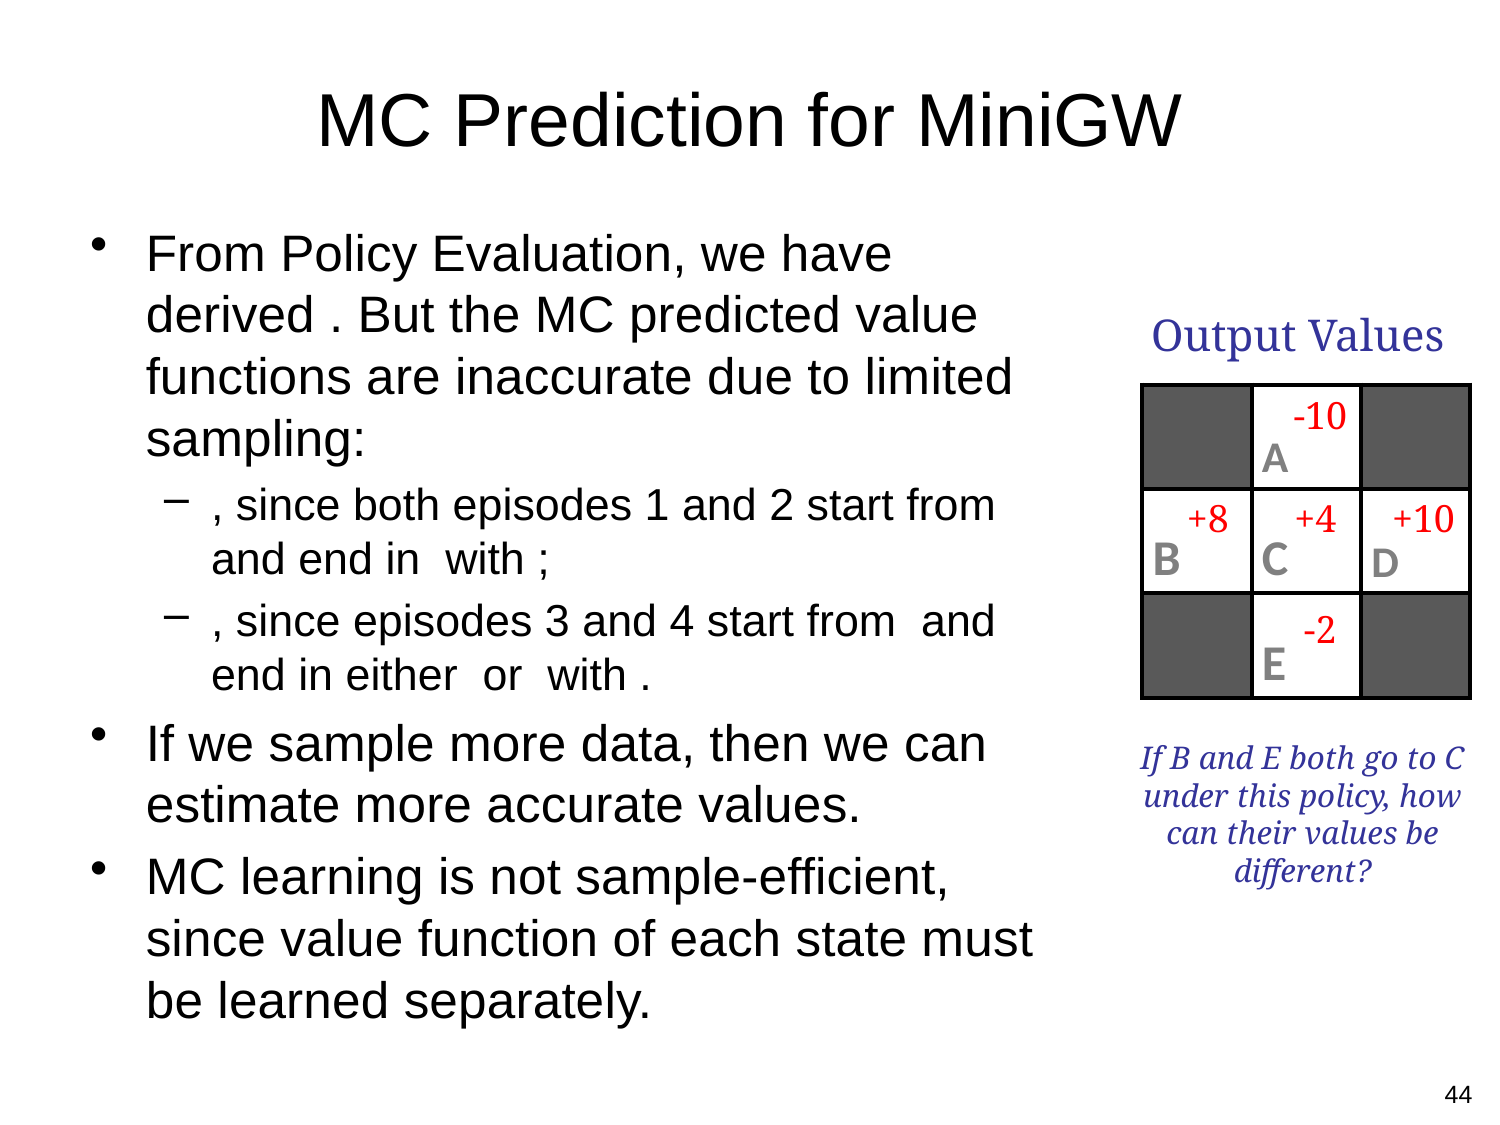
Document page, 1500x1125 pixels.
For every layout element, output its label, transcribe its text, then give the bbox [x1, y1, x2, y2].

table_header [1144, 387, 1250, 487]
text_box -10 [1264, 384, 1377, 445]
table_cell E [1254, 595, 1359, 696]
text_box +4 [1259, 487, 1367, 548]
table_header [1363, 387, 1468, 487]
title MC Prediction for MiniGW [74, 44, 1426, 188]
table_cell [1144, 595, 1250, 696]
text_box Output Values [1129, 299, 1467, 368]
table_cell [1363, 595, 1468, 696]
table_cell B [1144, 491, 1250, 591]
text_box -2 [1264, 598, 1377, 659]
slide_number 44 [1137, 1070, 1488, 1112]
text_box +10 [1367, 487, 1480, 548]
text_box If B and E both go to C under this policy, how can their values be different? [1119, 731, 1486, 896]
table_cell D [1363, 548, 1468, 591]
table_header A [1254, 387, 1359, 487]
text_box +8 [1151, 487, 1259, 548]
table_cell C [1254, 548, 1359, 591]
